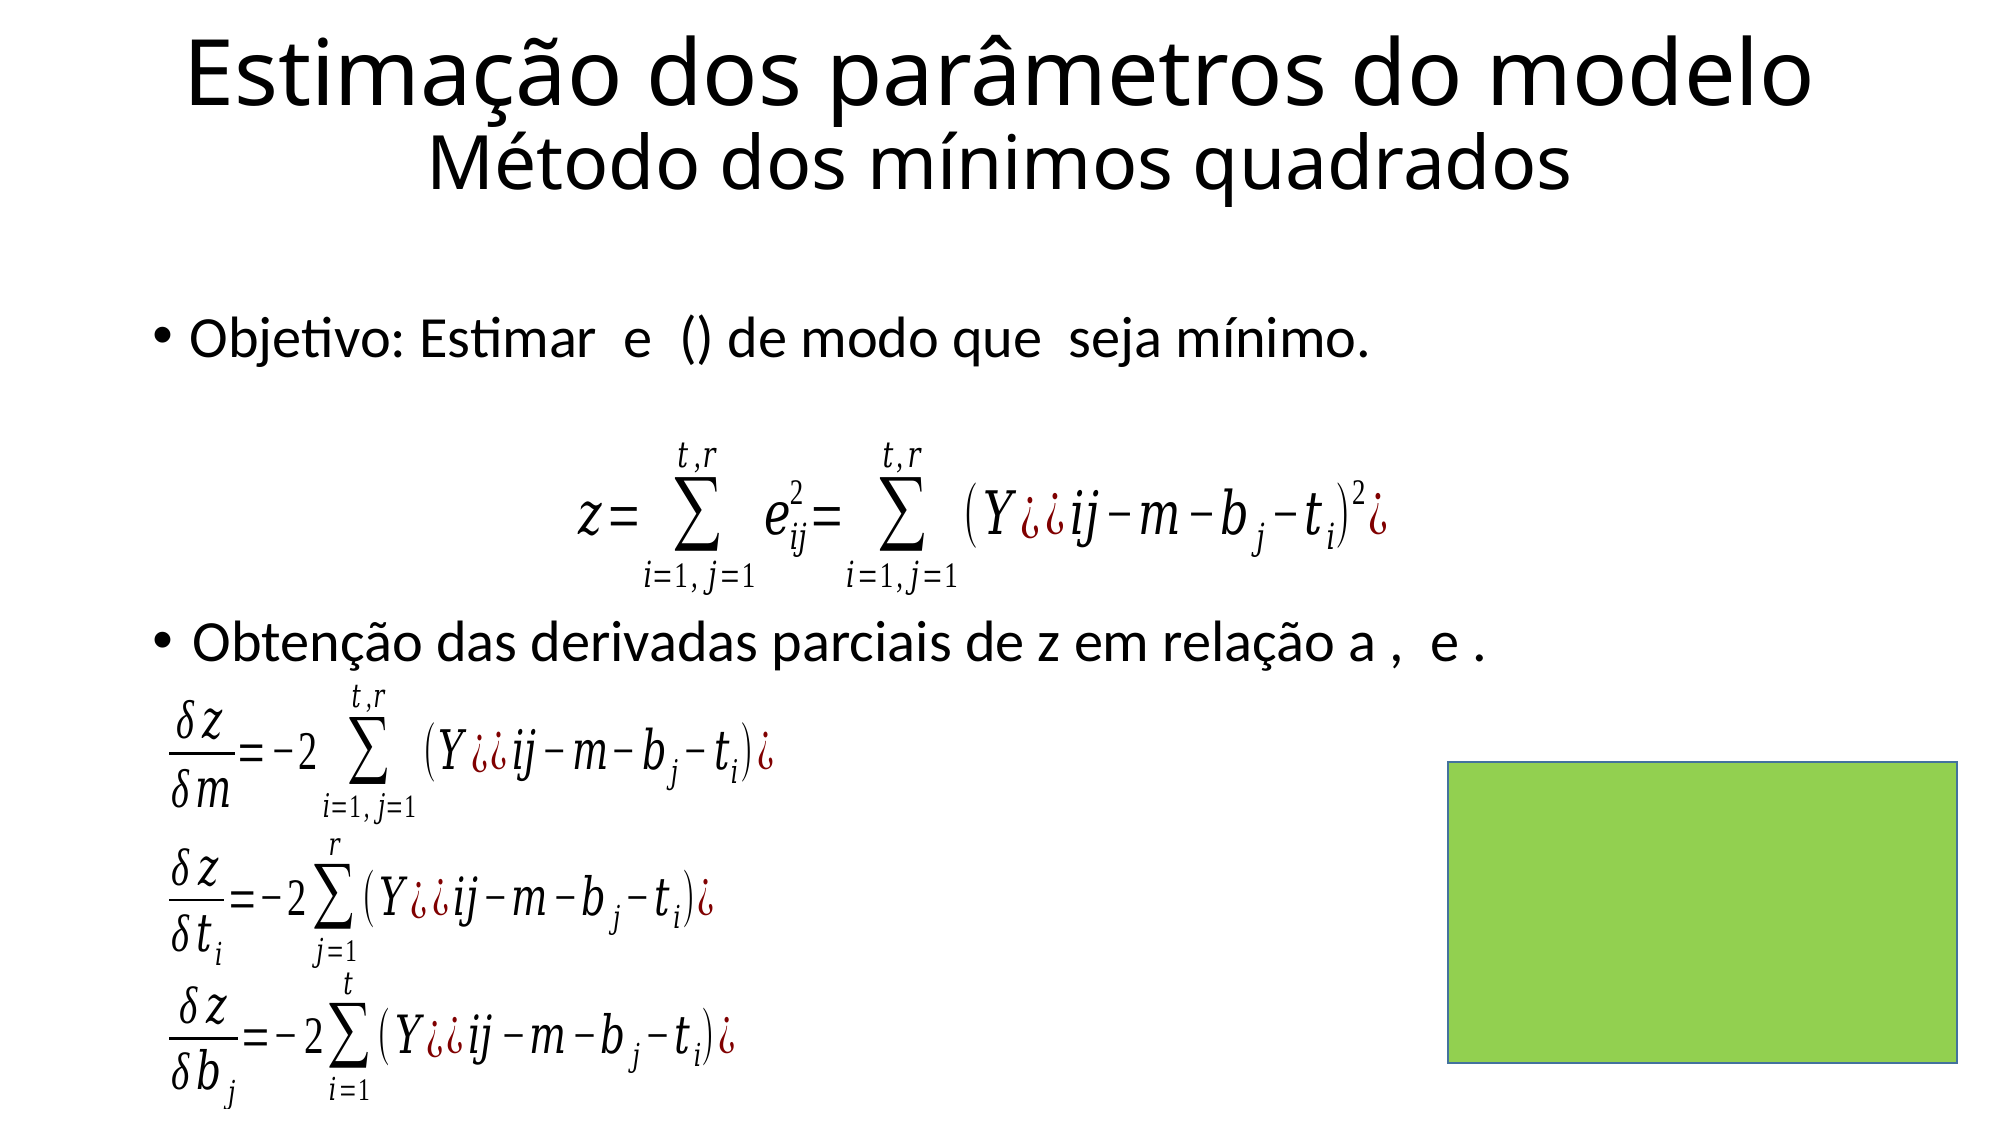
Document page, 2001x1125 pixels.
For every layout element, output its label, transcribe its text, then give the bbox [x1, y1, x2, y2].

text_box [1447, 761, 1958, 1064]
title Estimação dos parâmetros do modelo Método dos mínimos quadrados [137, 7, 1863, 225]
